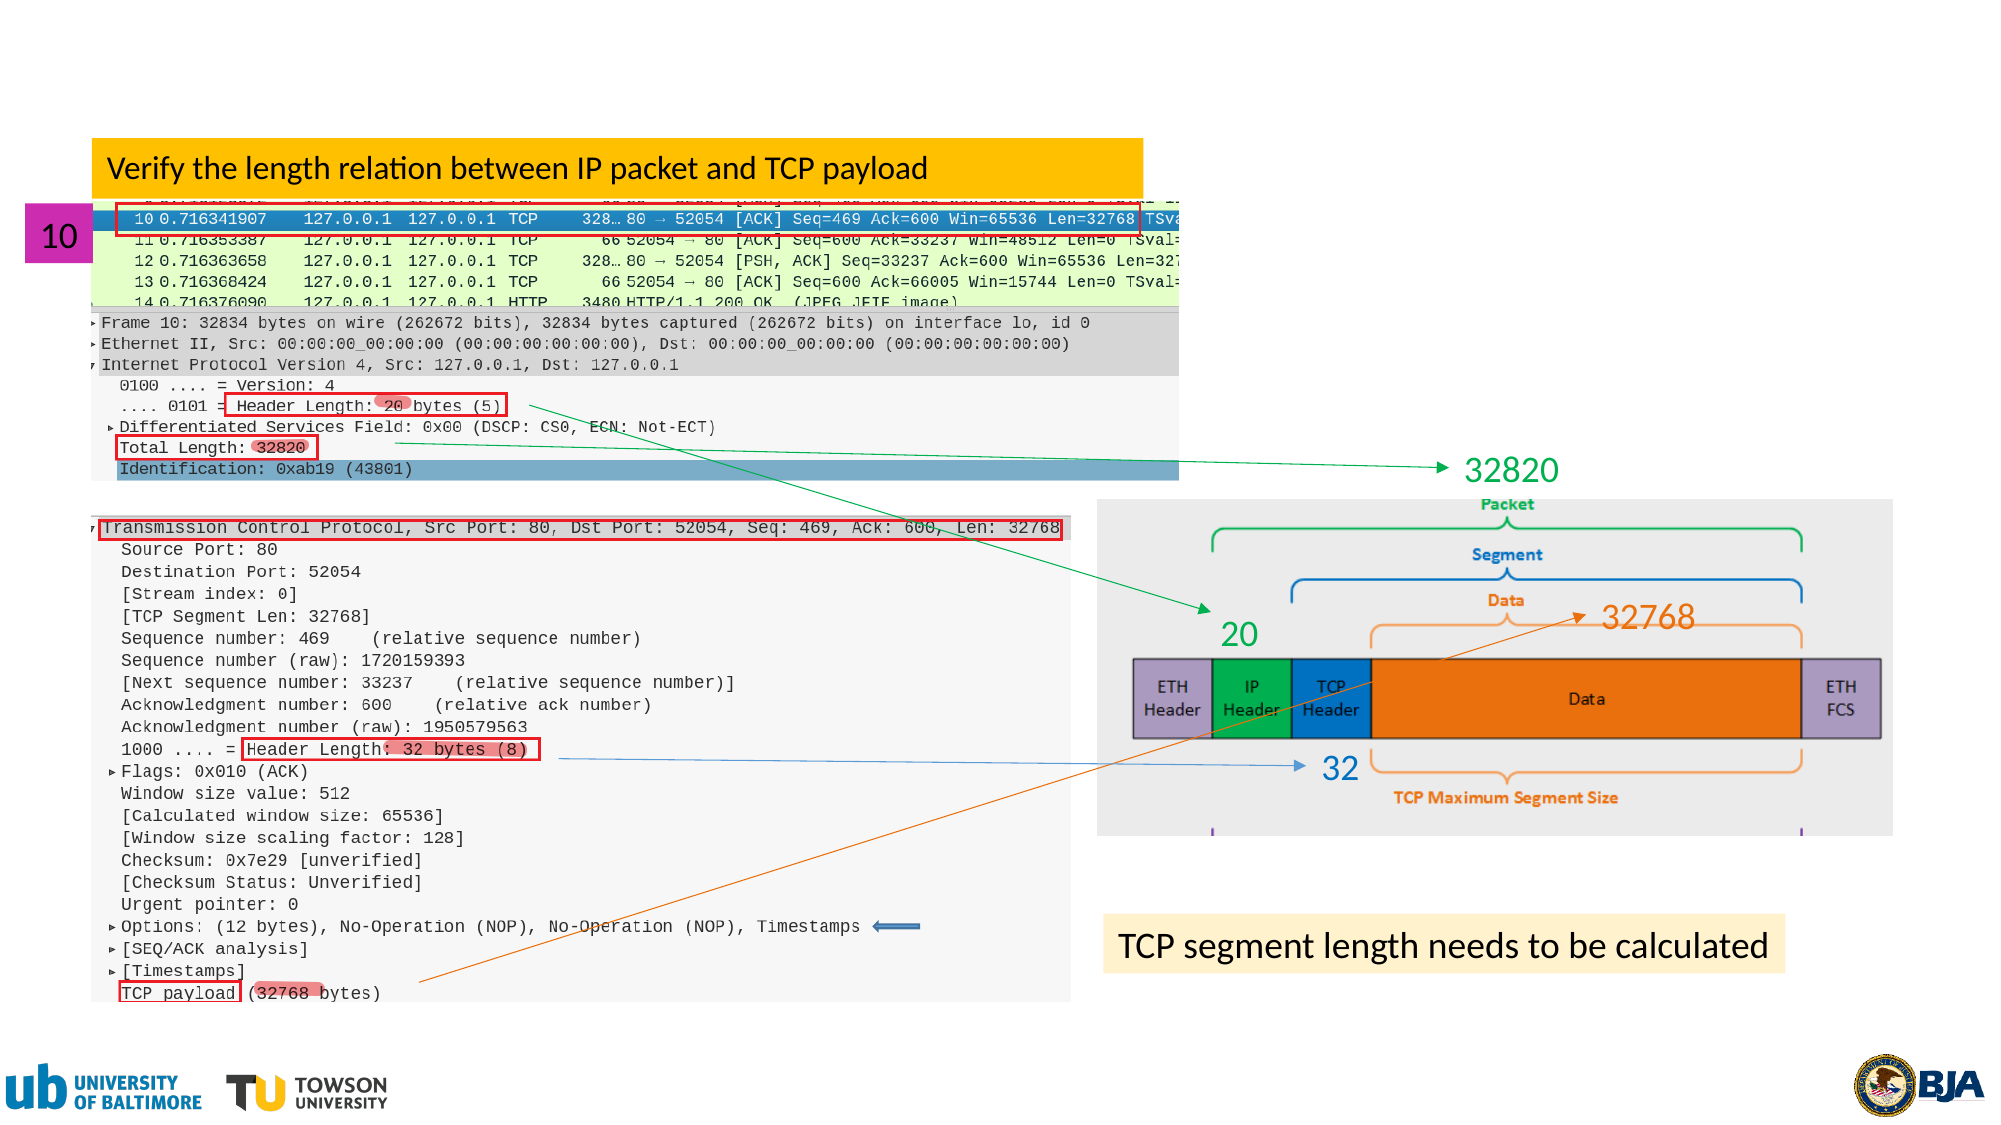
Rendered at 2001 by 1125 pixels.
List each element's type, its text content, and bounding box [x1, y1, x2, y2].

text_box 32820 [1449, 437, 1574, 498]
text_box TCP segment length needs to be calculated [1586, 913, 1786, 974]
text_box 10 [25, 203, 91, 264]
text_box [394, 443, 529, 469]
picture [1854, 1054, 1986, 1117]
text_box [529, 405, 1212, 613]
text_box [418, 614, 1586, 983]
title Verify the length relation between IP packet and TCP payload [91, 138, 1144, 199]
picture [1096, 498, 1893, 836]
picture [91, 201, 1179, 481]
picture [0, 1031, 407, 1125]
picture [91, 515, 1071, 1002]
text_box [558, 758, 1307, 766]
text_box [1212, 443, 1449, 469]
